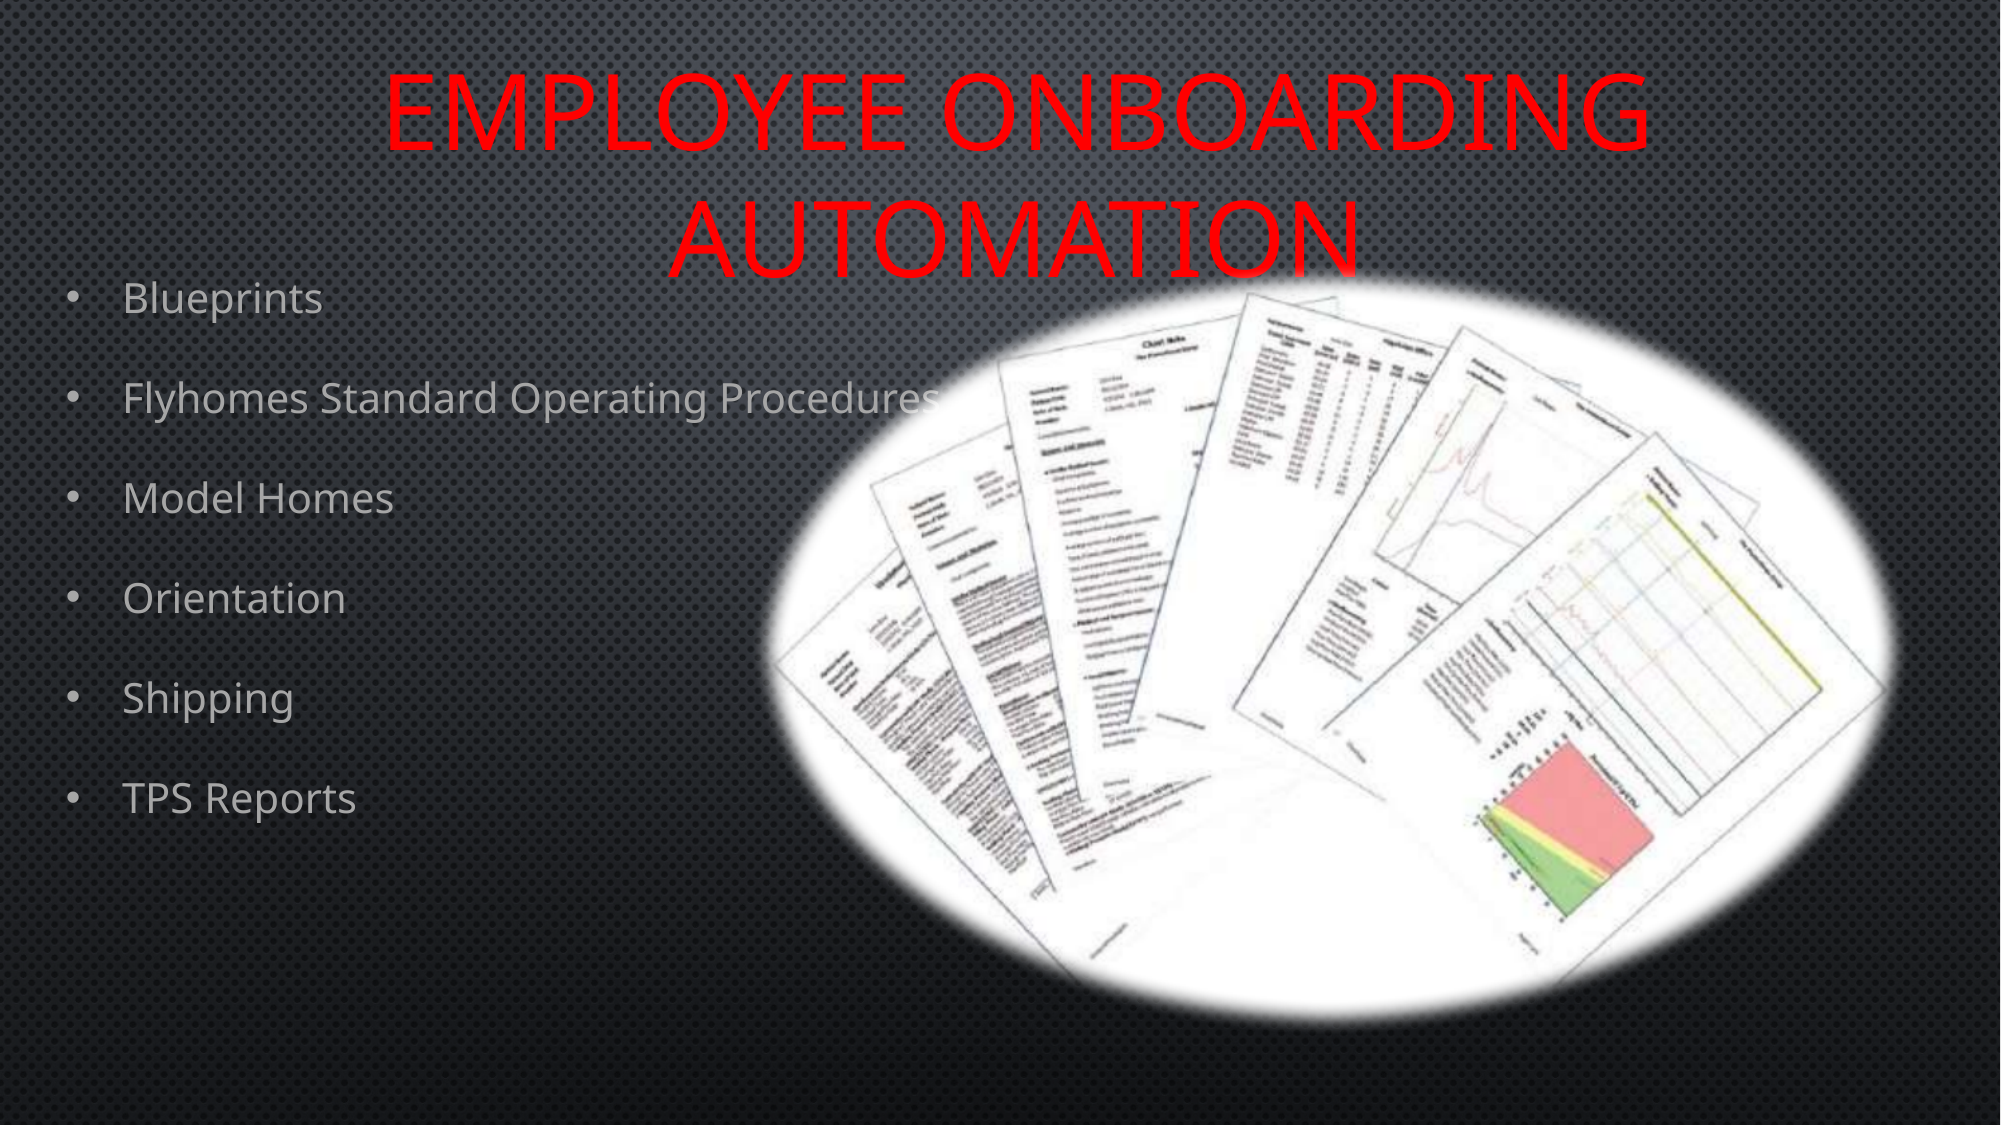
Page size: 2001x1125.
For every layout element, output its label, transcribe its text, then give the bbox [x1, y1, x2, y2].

picture [751, 263, 1911, 1036]
subtitle Employee Onboarding Automation [112, 37, 1923, 310]
text_box Blueprints Flyhomes Standard Operating Procedures Model Homes Orientation Shipping TPS Reports [51, 264, 751, 879]
